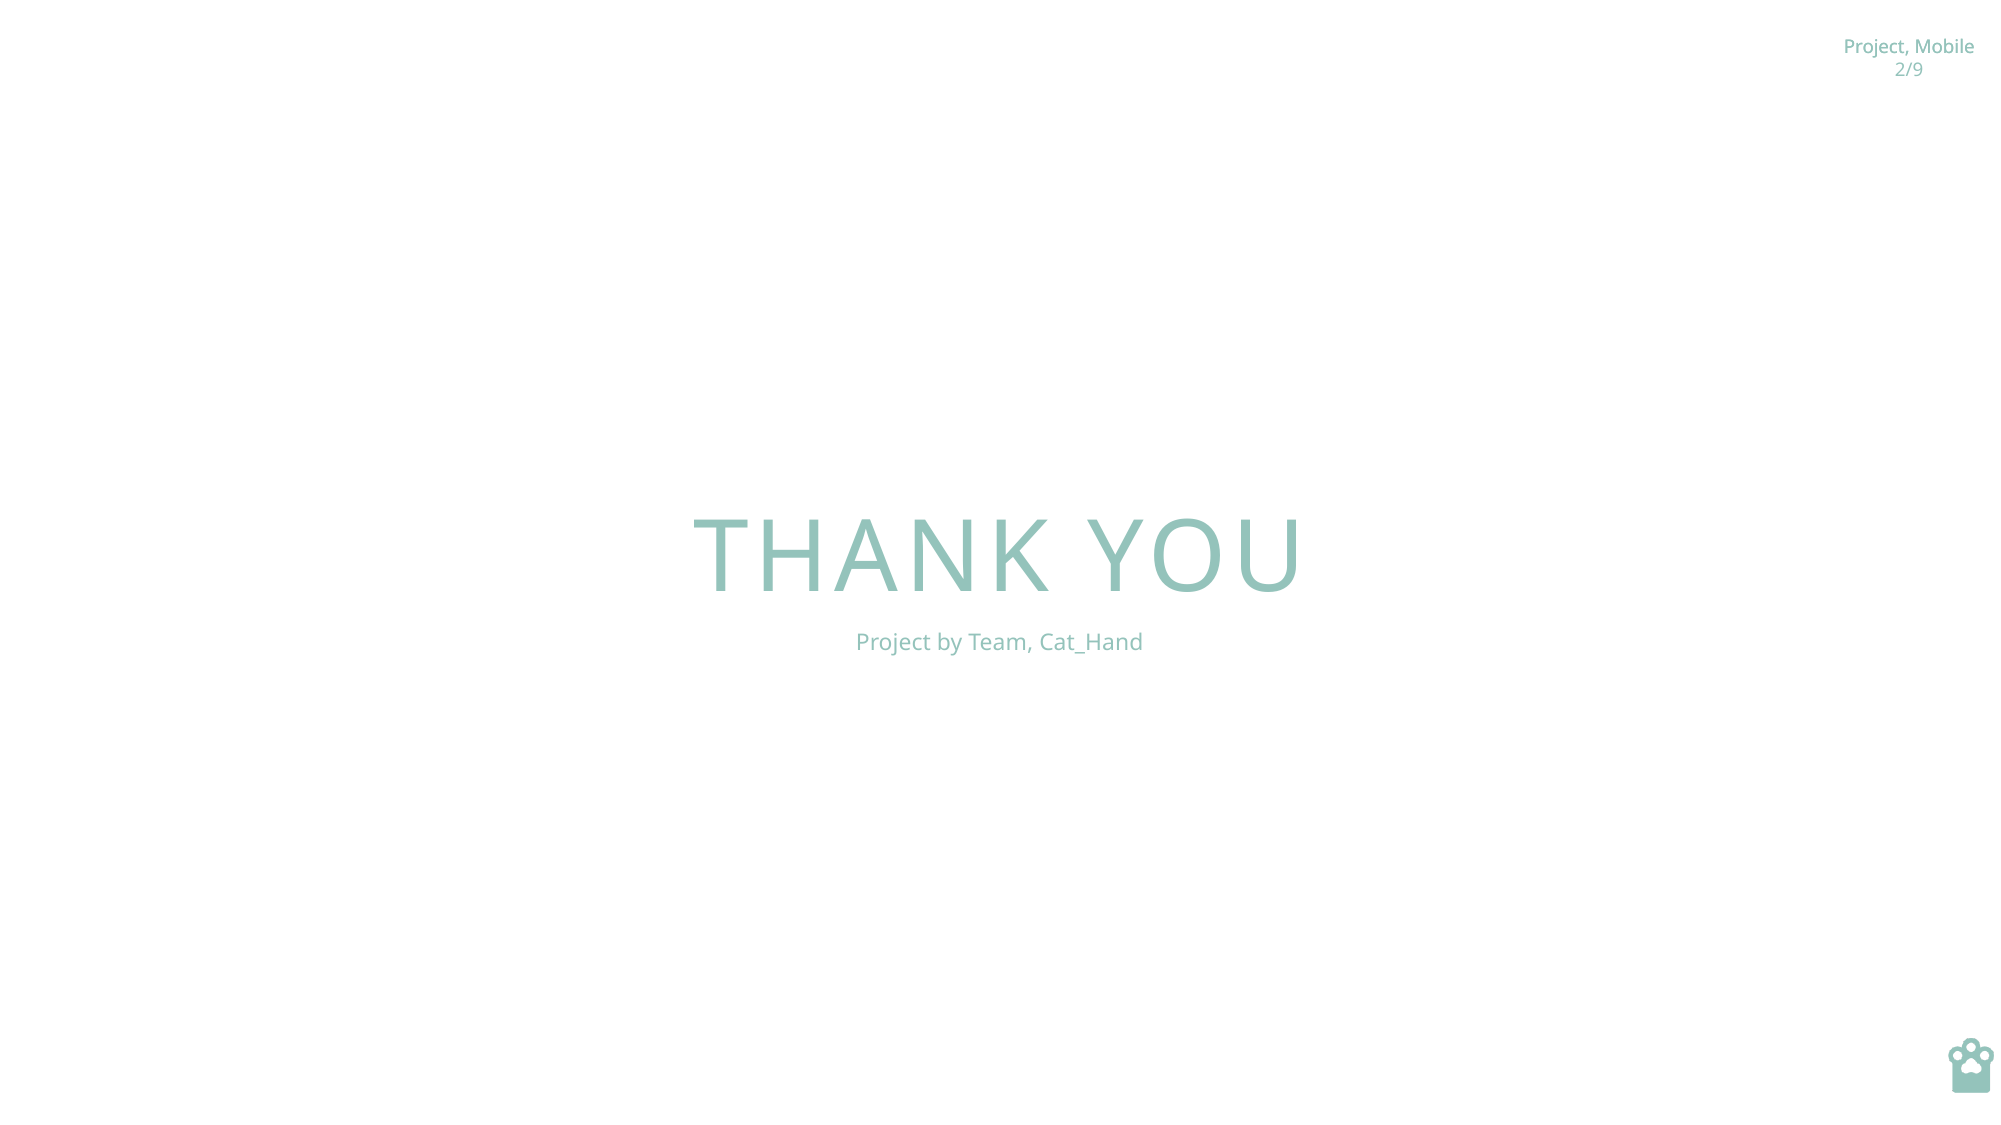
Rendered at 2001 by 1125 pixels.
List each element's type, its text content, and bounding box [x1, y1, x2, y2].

text_box THANK YOU [678, 484, 1322, 619]
text_box Project, Mobile [1823, 27, 1995, 65]
text_box Project by Team, Cat_Hand [841, 620, 1159, 663]
picture [1936, 1034, 2001, 1105]
